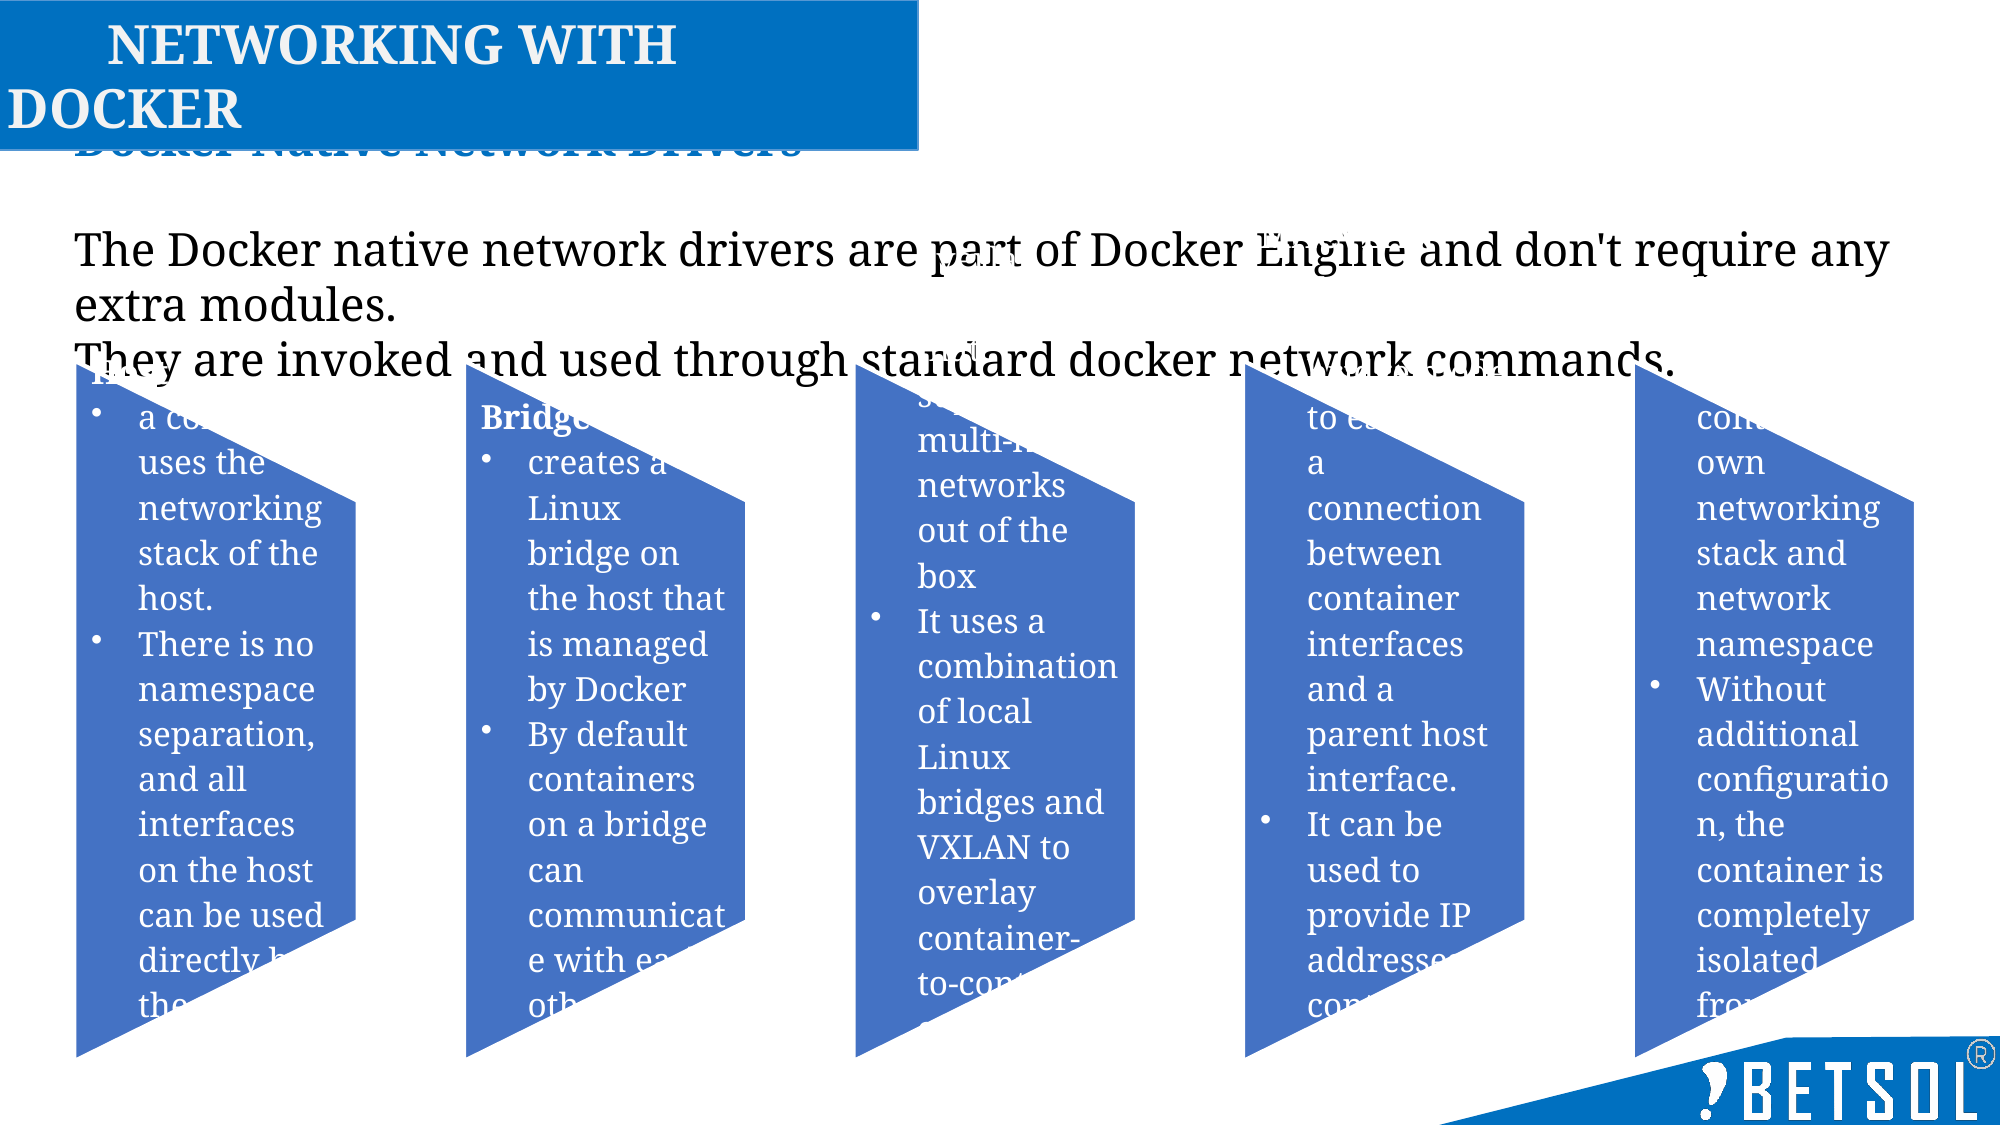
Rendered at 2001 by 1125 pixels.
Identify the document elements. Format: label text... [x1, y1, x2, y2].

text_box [1694, 1035, 2000, 1125]
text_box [74, 360, 1917, 1062]
text_box [1439, 1062, 1694, 1125]
text_box Networking with Docker [0, 0, 919, 151]
text_box Docker Native Network Drivers The Docker native network drivers are part of Docker Engine and don't require any extra modules. They are invoked and used through standard docker network commands. [59, 103, 1916, 394]
